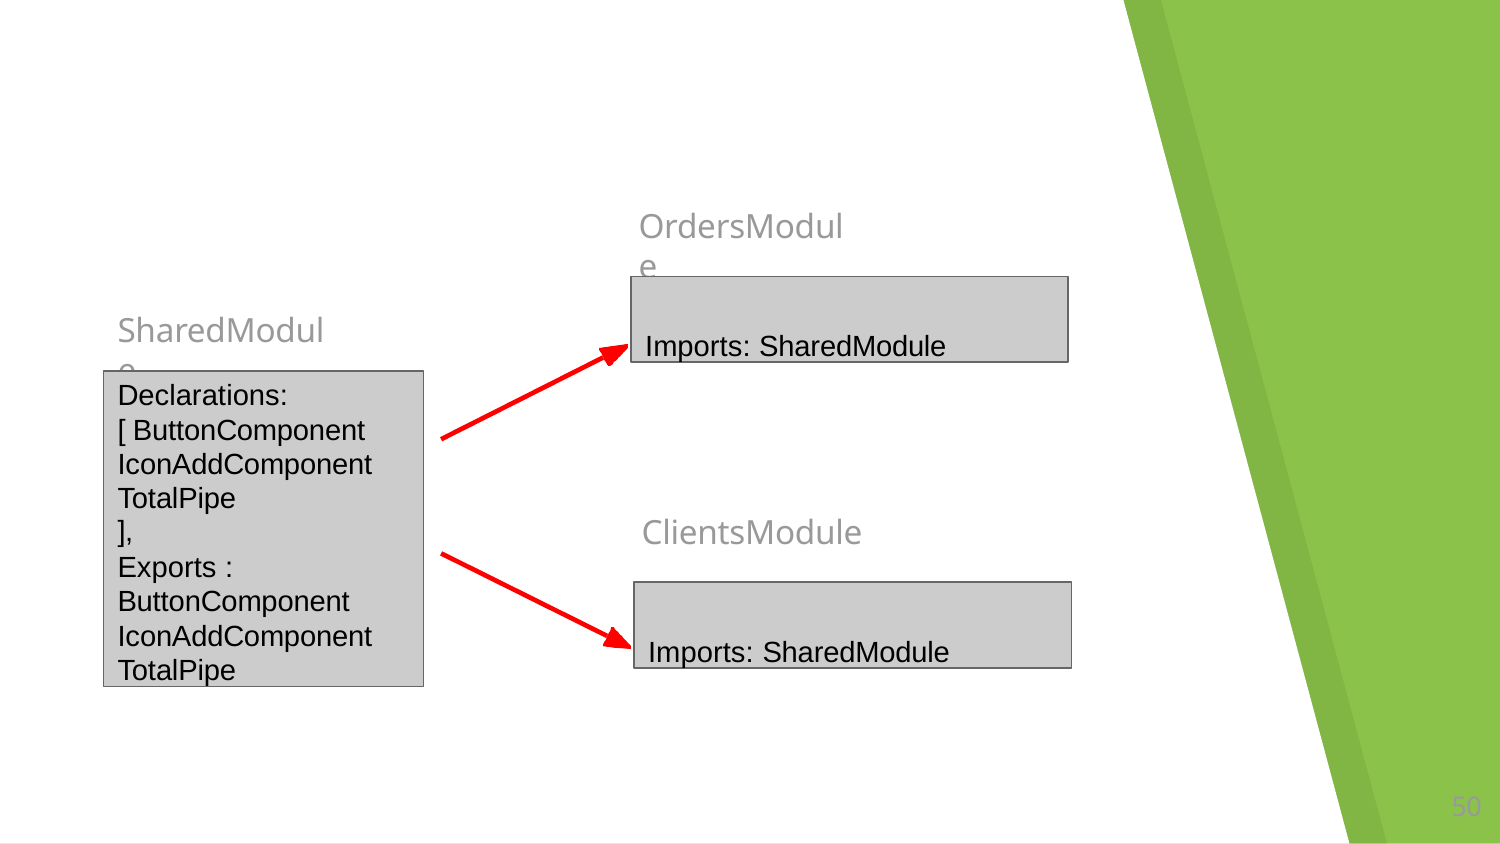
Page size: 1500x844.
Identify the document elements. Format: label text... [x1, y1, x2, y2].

text_box ClientsModule [639, 508, 864, 551]
text_box SharedModule [115, 306, 340, 371]
title OrdersModule [636, 203, 854, 276]
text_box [438, 344, 628, 442]
text_box Imports: SharedModule [630, 276, 1069, 363]
slide_number 79 [1431, 794, 1488, 844]
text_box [438, 550, 631, 649]
text_box Imports: SharedModule [634, 582, 1072, 668]
text_box Declarations: [ ButtonComponent IconAddComponent TotalPipe ], Exports : ButtonComponent IconAddComponent TotalPipe [103, 371, 424, 687]
